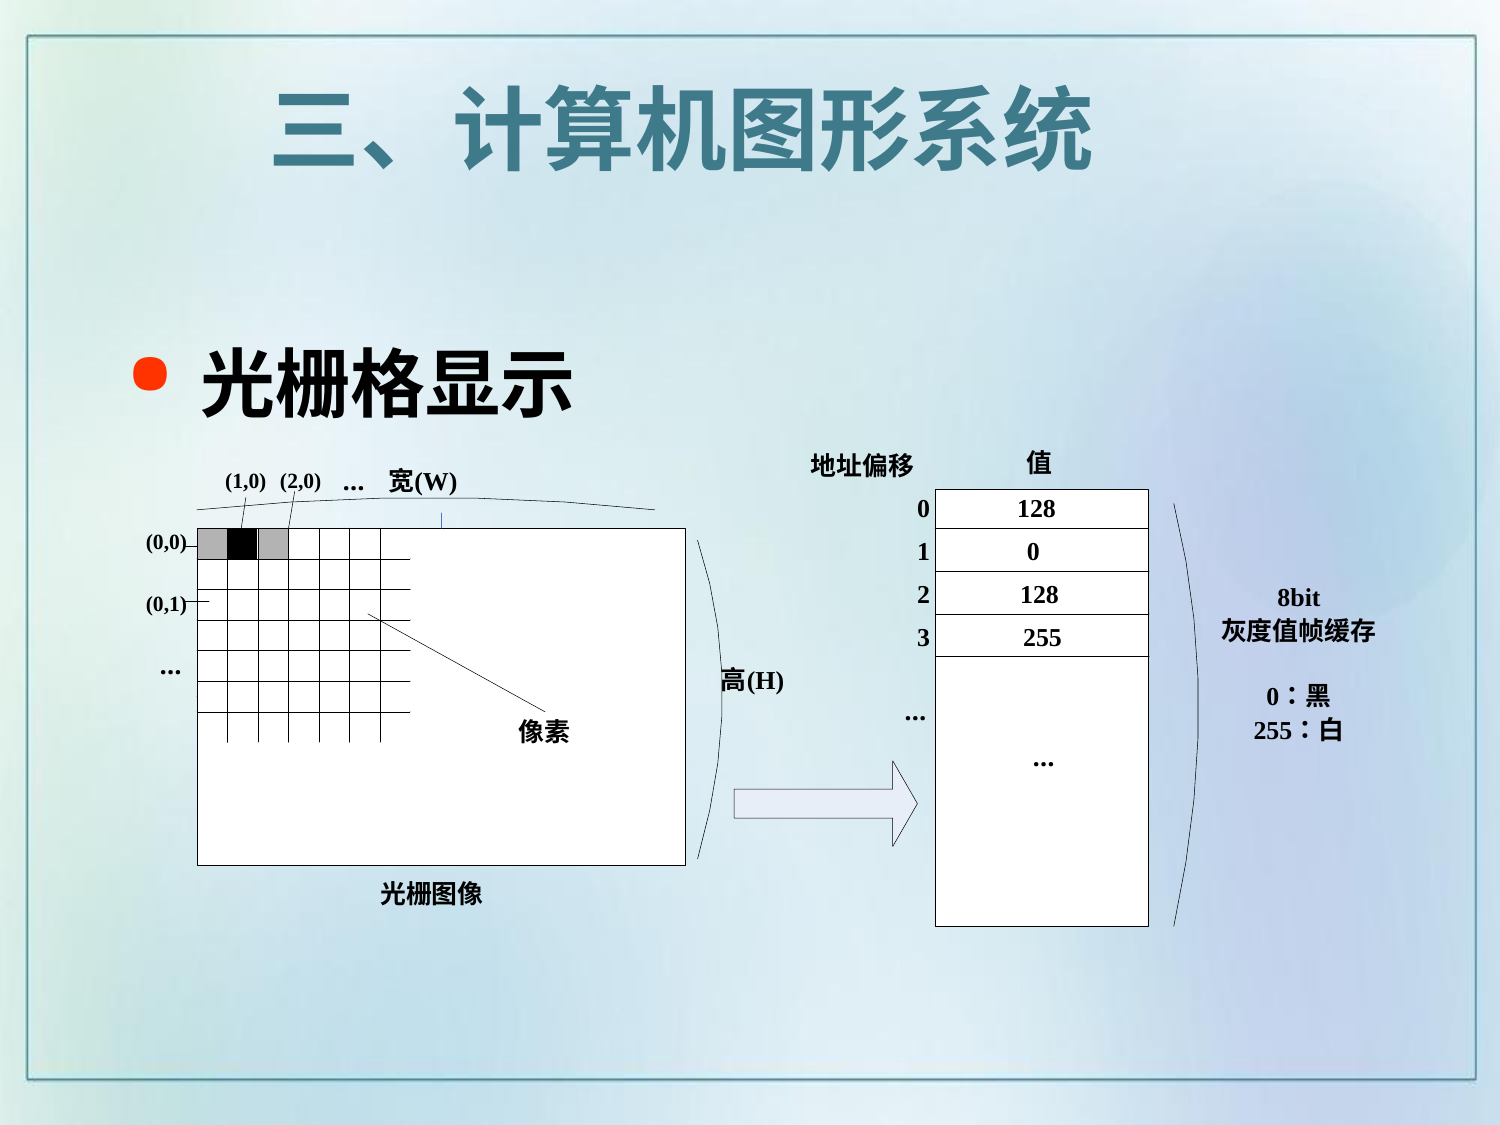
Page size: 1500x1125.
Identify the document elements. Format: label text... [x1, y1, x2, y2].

picture [0, 0, 1500, 1125]
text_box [76, 444, 1398, 930]
text_box 三、计算机图形系统 [188, 62, 1175, 189]
text_box 光栅格显示 [112, 302, 1363, 444]
